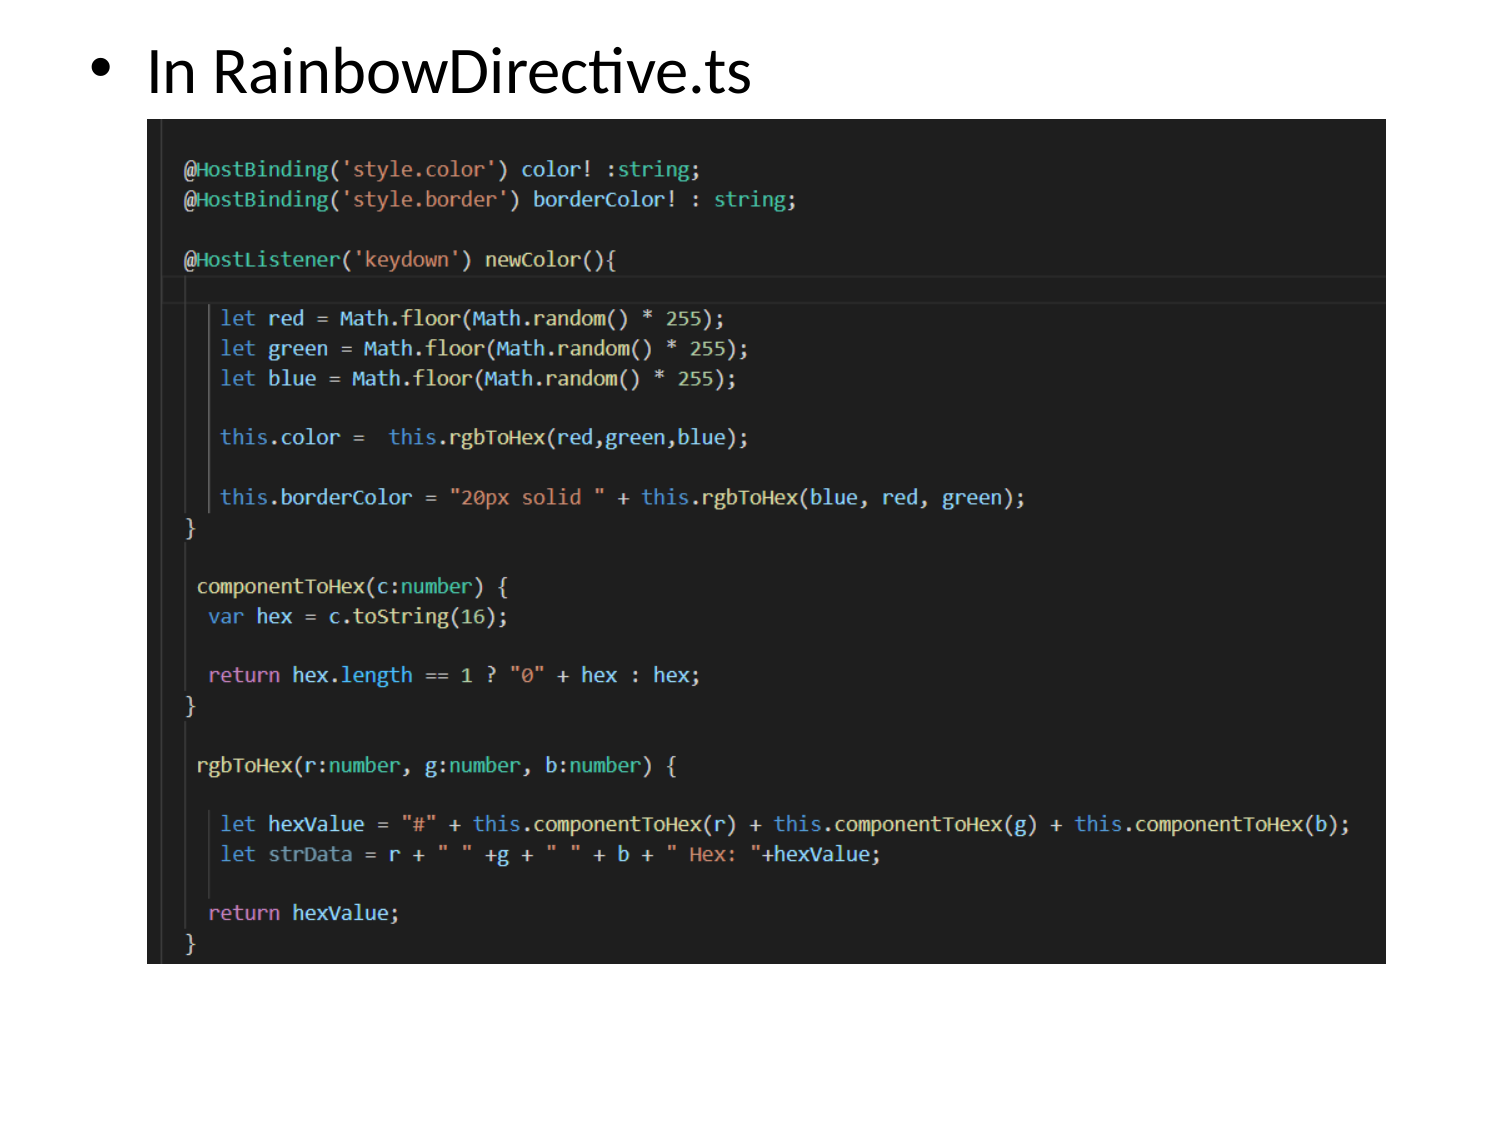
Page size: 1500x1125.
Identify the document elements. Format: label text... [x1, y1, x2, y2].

picture [147, 119, 1387, 964]
list In RainbowDirective.ts [75, 19, 1425, 1005]
